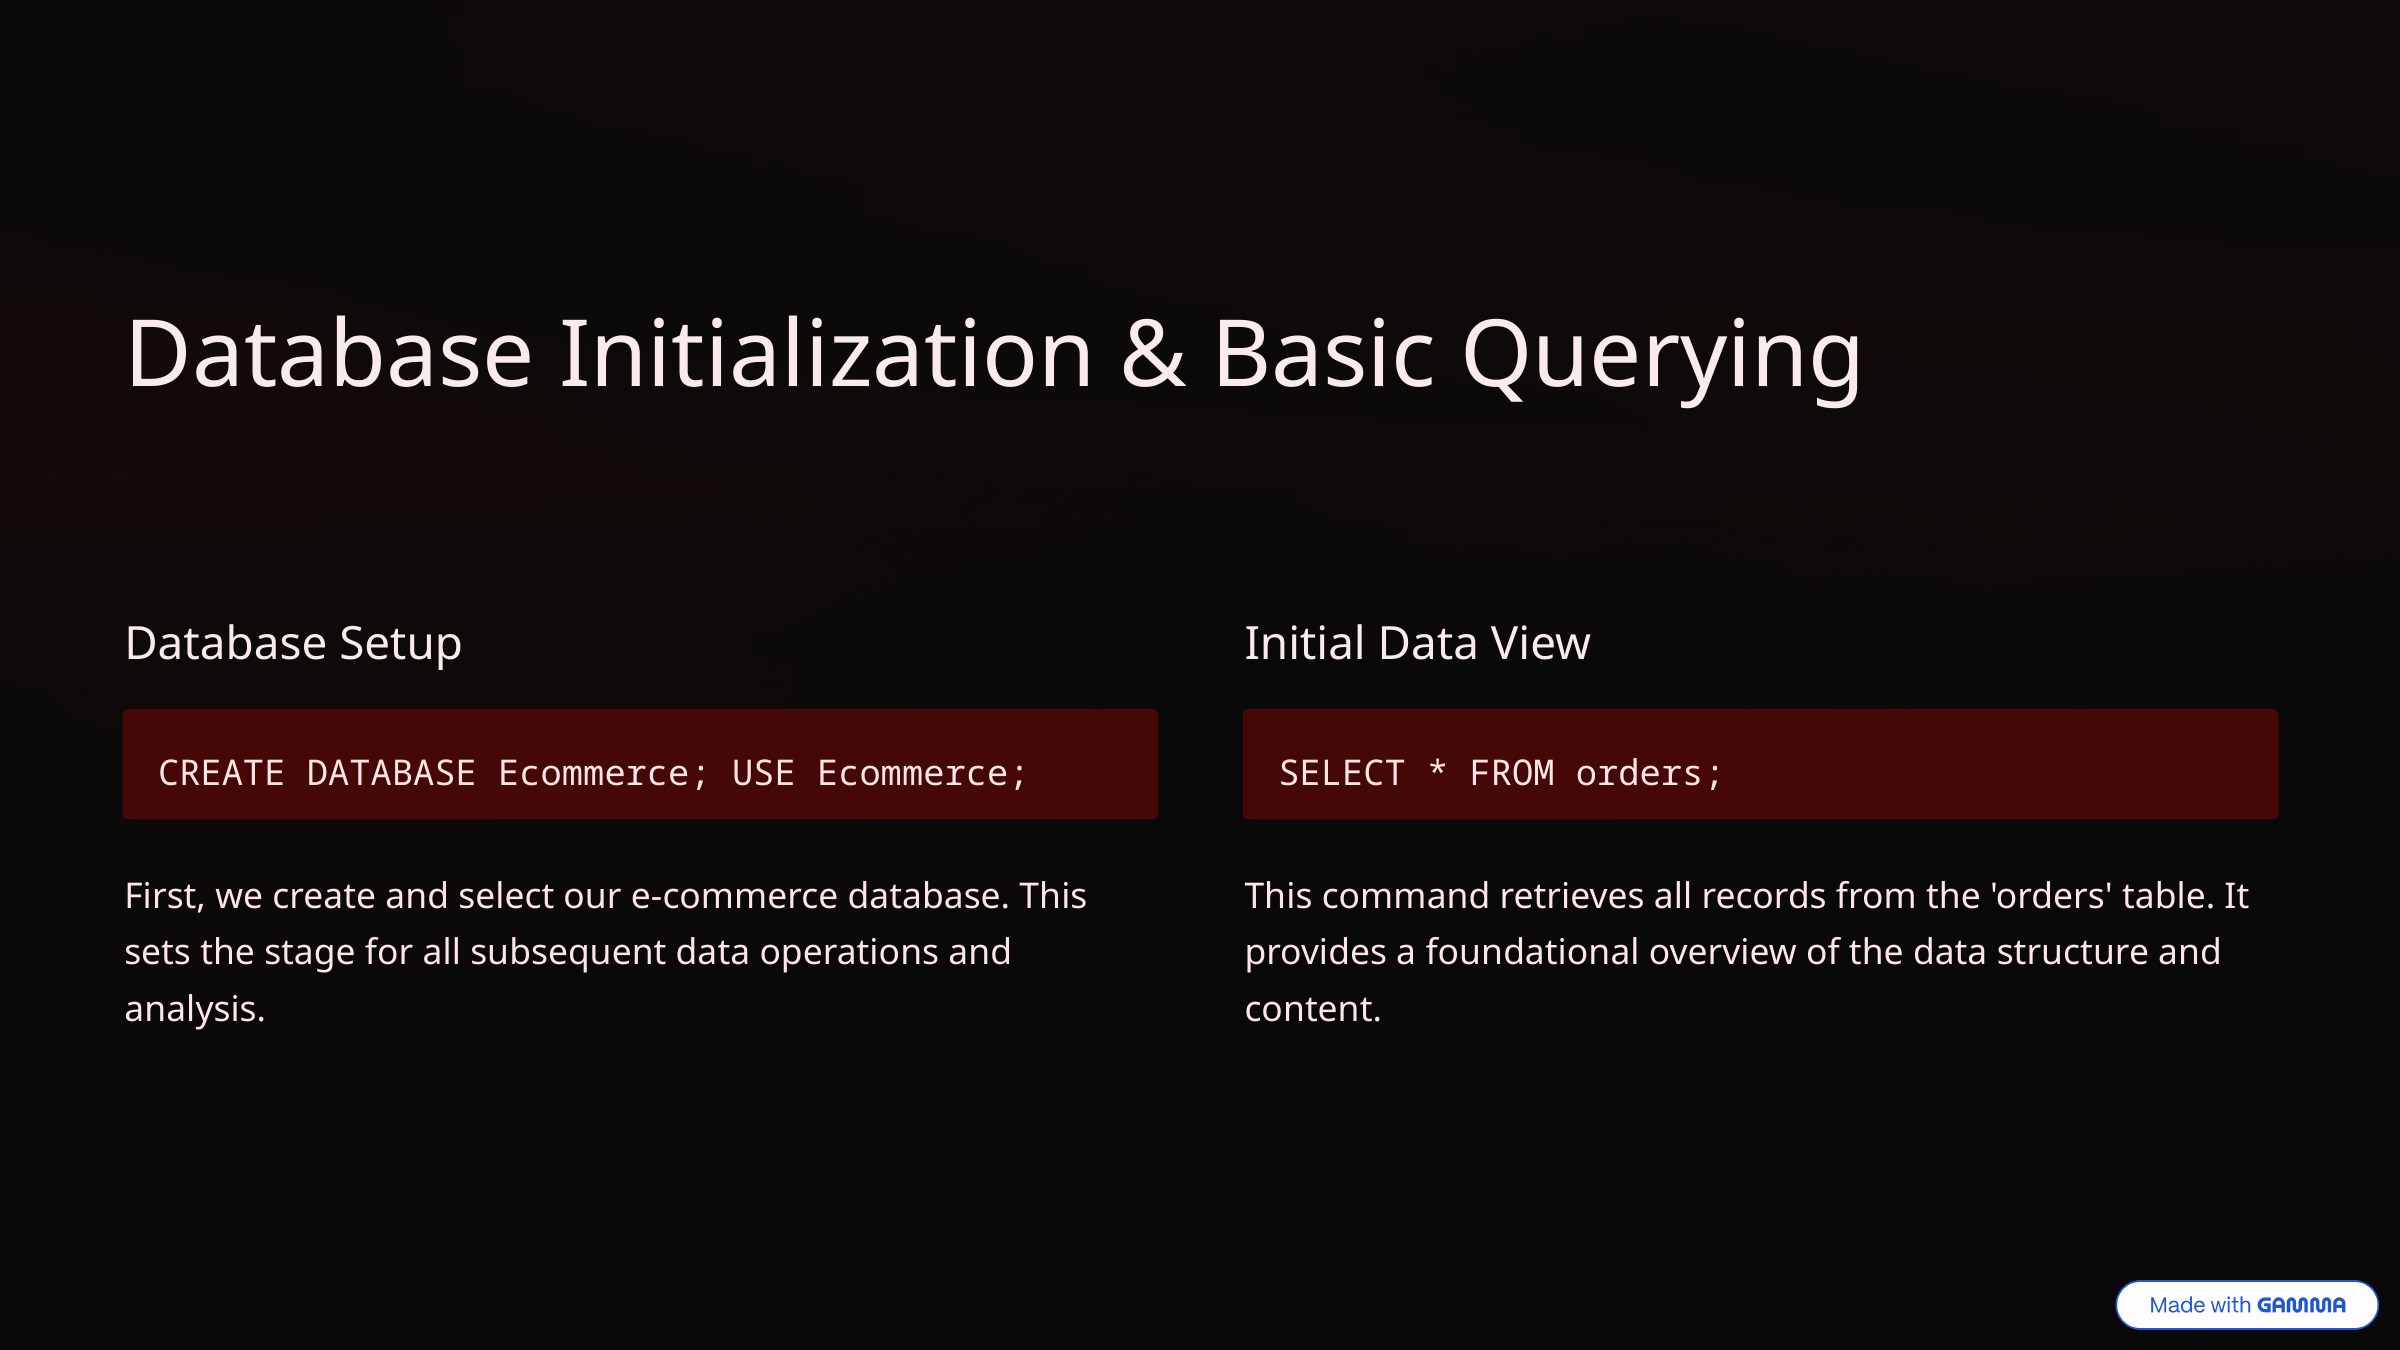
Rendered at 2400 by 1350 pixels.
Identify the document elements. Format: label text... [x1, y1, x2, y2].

picture [2106, 1271, 2389, 1339]
text_box Database Setup [124, 610, 592, 670]
text_box SELECT * FROM orders; [1278, 735, 2243, 793]
text_box CREATE DATABASE Ecommerce; USE Ecommerce; [158, 735, 1123, 793]
text_box This command retrieves all records from the 'orders' table. It provides a foundational overview of the data structure and content. [1244, 859, 2277, 1030]
text_box Database Initialization & Basic Querying [124, 288, 2276, 522]
text_box [1242, 709, 2279, 820]
text_box First, we create and select our e-commerce database. This sets the stage for all subsequent data operations and analysis. [124, 859, 1157, 973]
text_box Initial Data View [1244, 610, 1713, 670]
text_box [122, 709, 1159, 820]
